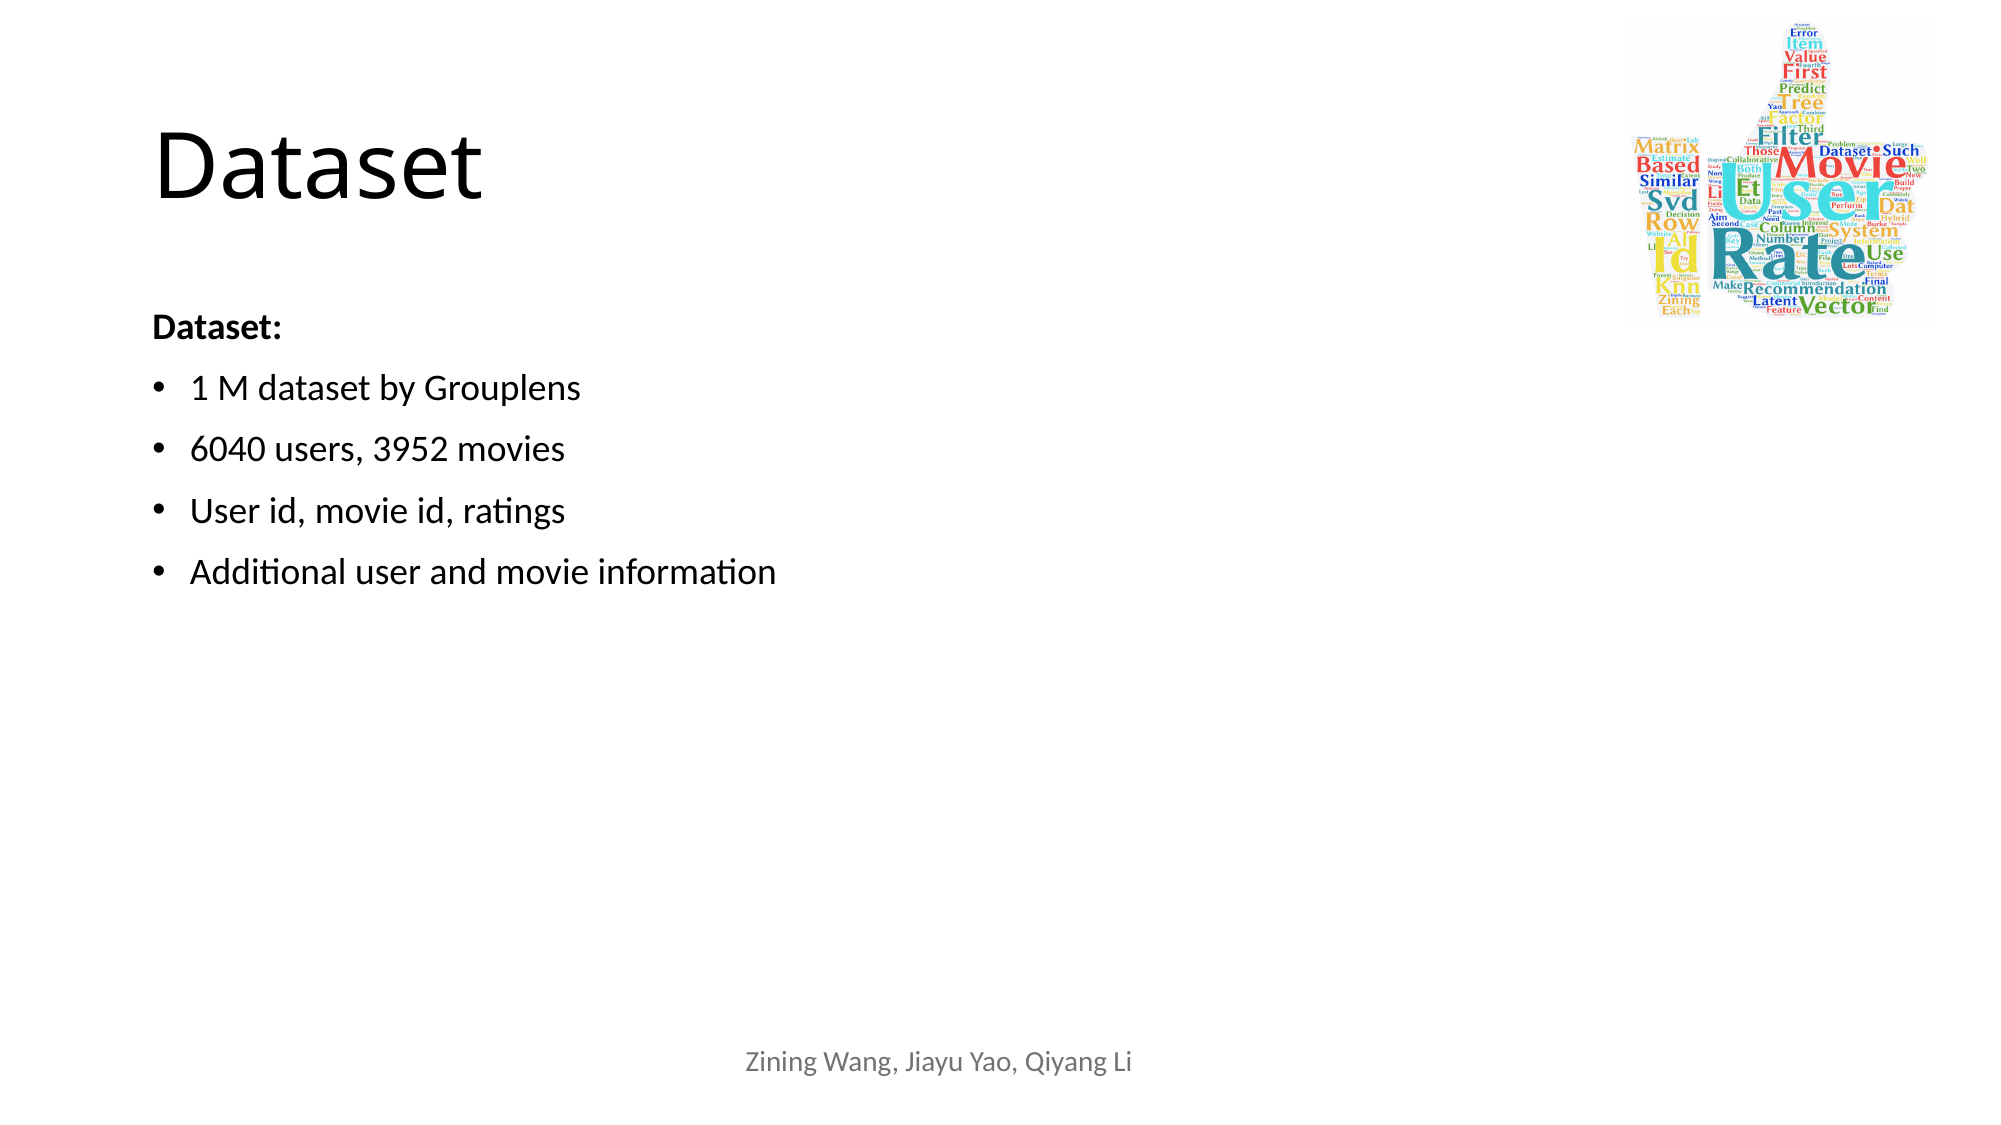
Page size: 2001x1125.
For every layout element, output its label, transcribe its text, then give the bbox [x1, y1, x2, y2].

list Dataset: 1 M dataset by Grouplens 6040 users, 3952 movies User id, movie id, ratings Additional user and movie information [137, 299, 1863, 1060]
title Dataset [137, 59, 1622, 278]
text_box Zining Wang, Jiayu Yao, Qiyang Li [579, 1035, 1299, 1086]
picture [1622, 13, 1935, 324]
